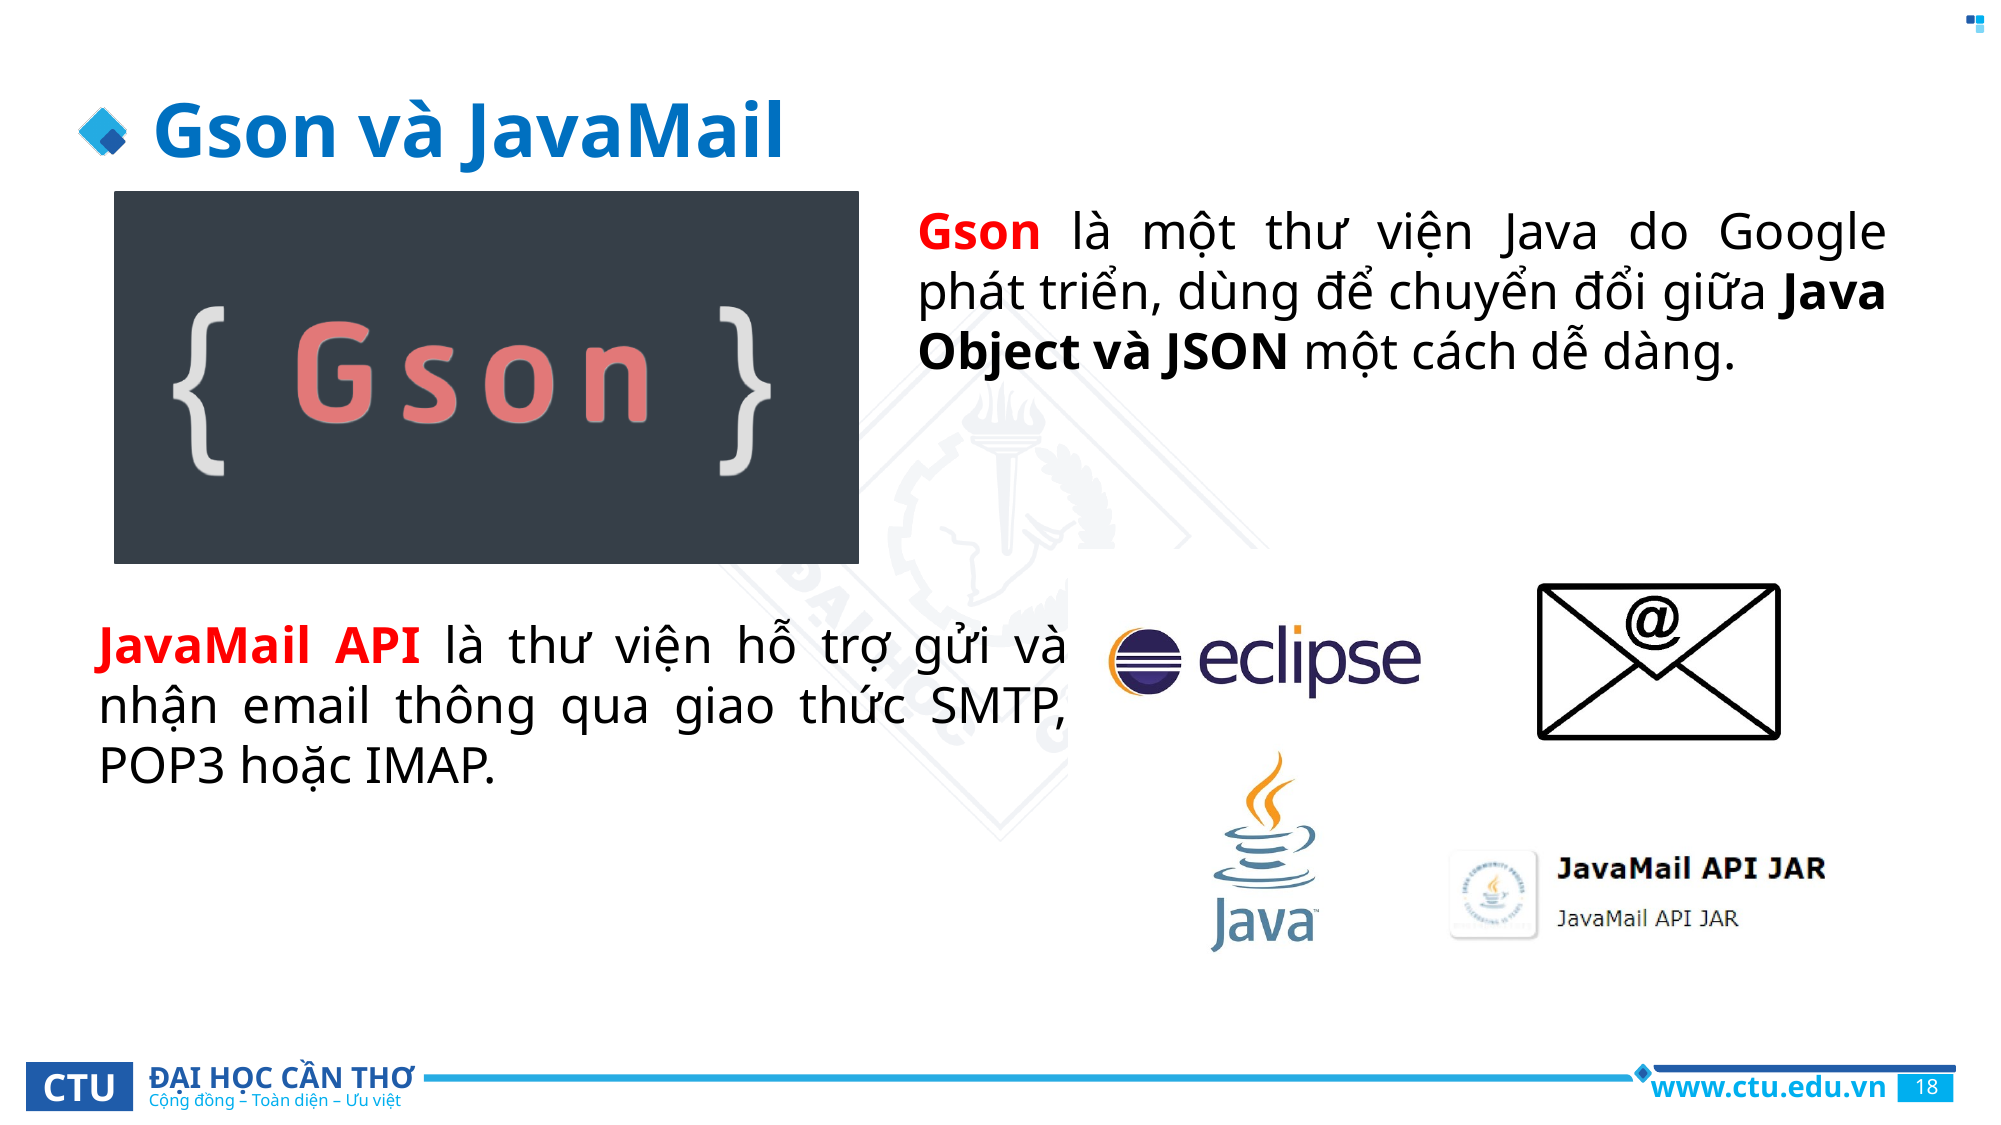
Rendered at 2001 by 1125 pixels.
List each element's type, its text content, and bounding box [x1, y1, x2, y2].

title Gson và JavaMail [137, 24, 1863, 243]
picture [78, 107, 127, 156]
picture [1067, 549, 1886, 1010]
text_box JavaMail API là thư viện hỗ trợ gửi và nhận email thông qua giao thức SMTP, POP3 hoặc IMAP. [83, 606, 1067, 801]
text_box Gson là một thư viện Java do Google phát triển, dùng để chuyển đổi giữa Java Object và JSON một cách dễ dàng. [902, 191, 1903, 387]
picture [114, 191, 859, 564]
